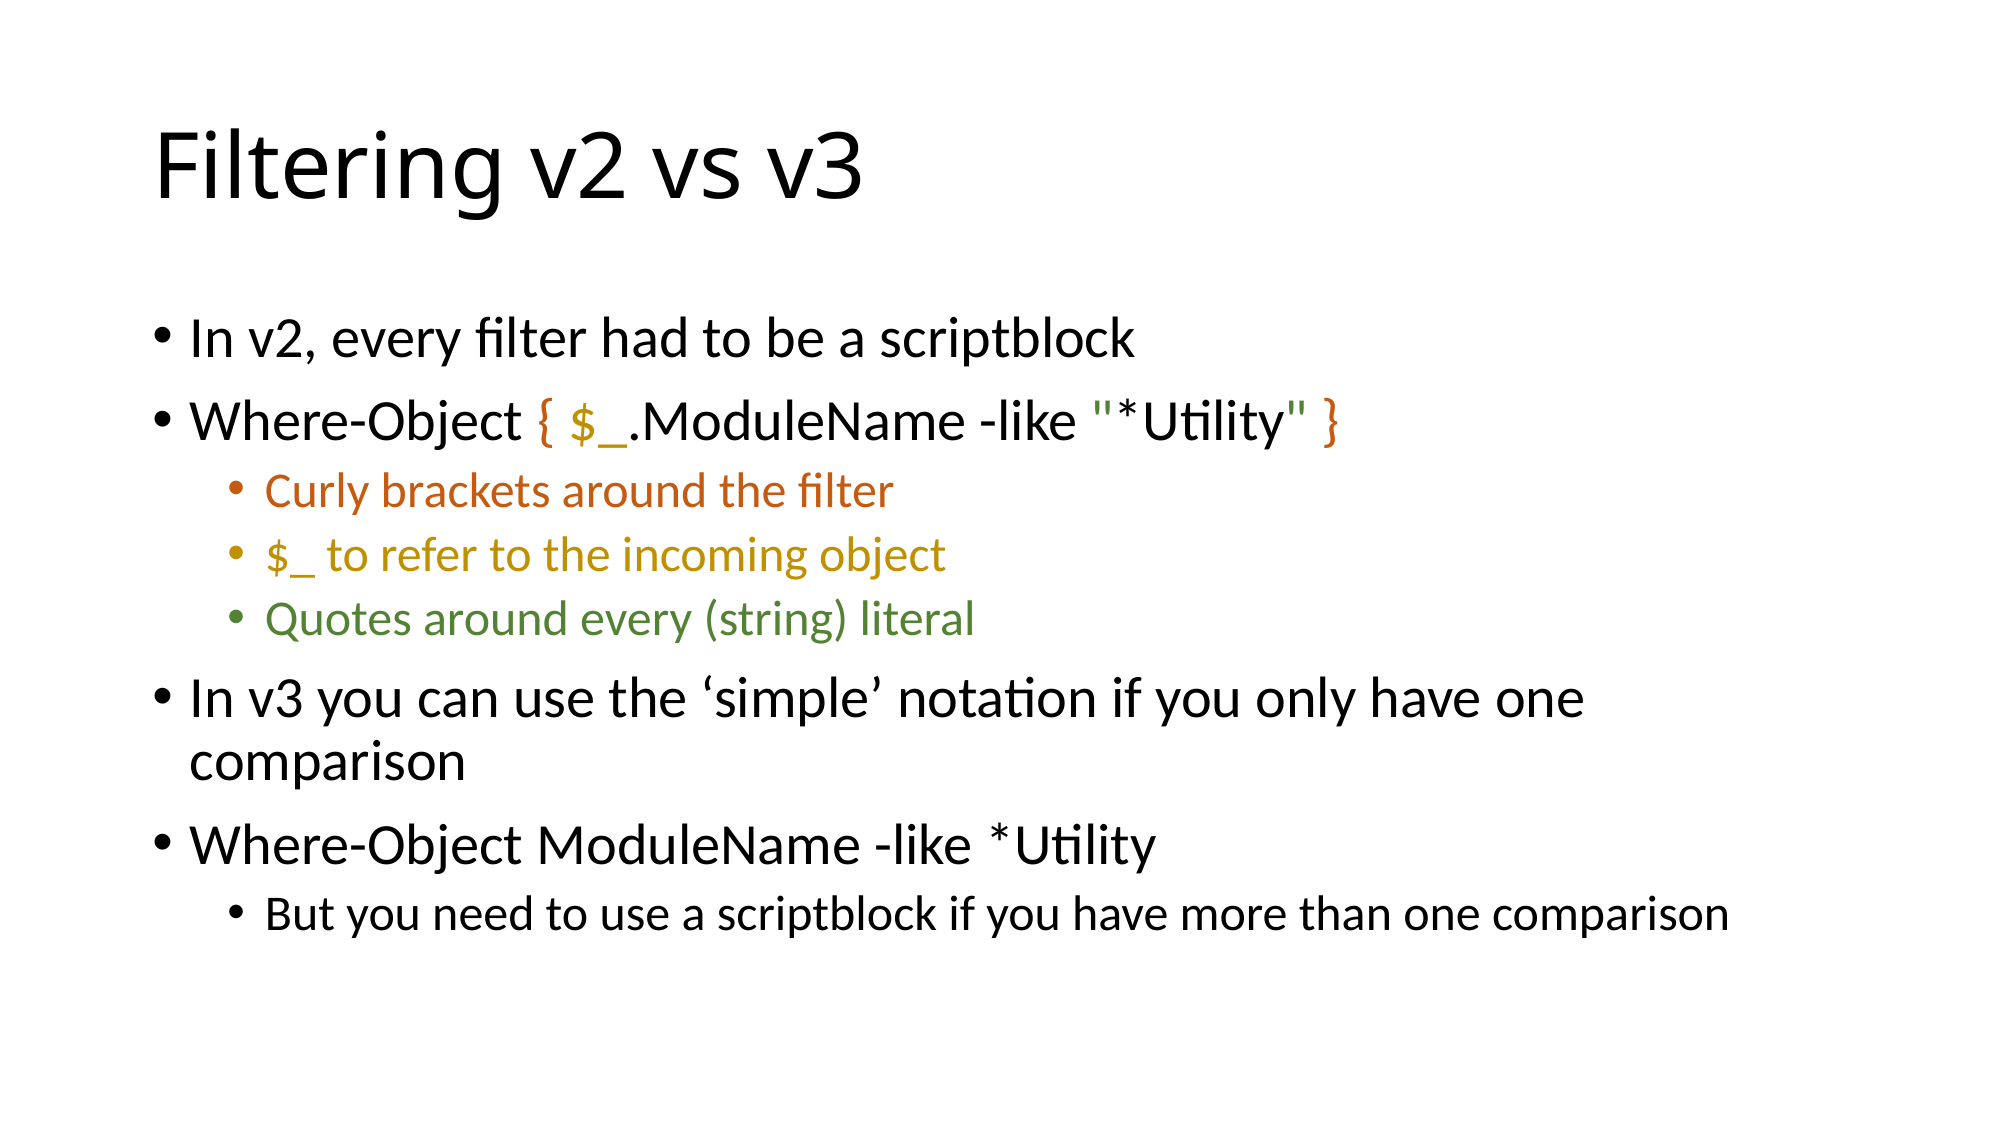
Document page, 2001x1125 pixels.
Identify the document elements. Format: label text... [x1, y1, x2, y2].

list In v2, every filter had to be a scriptblock Where-Object { $_.ModuleName -like "*Utility" } Curly brackets around the filter $_ to refer to the incoming object Quotes around every (string) literal In v3 you can use the ‘simple’ notation if you only have one comparison Where-Object ModuleName -like *Utility But you need to use a scriptblock if you have more than one comparison [137, 299, 1863, 1014]
title Filtering v2 vs v3 [137, 59, 1863, 278]
